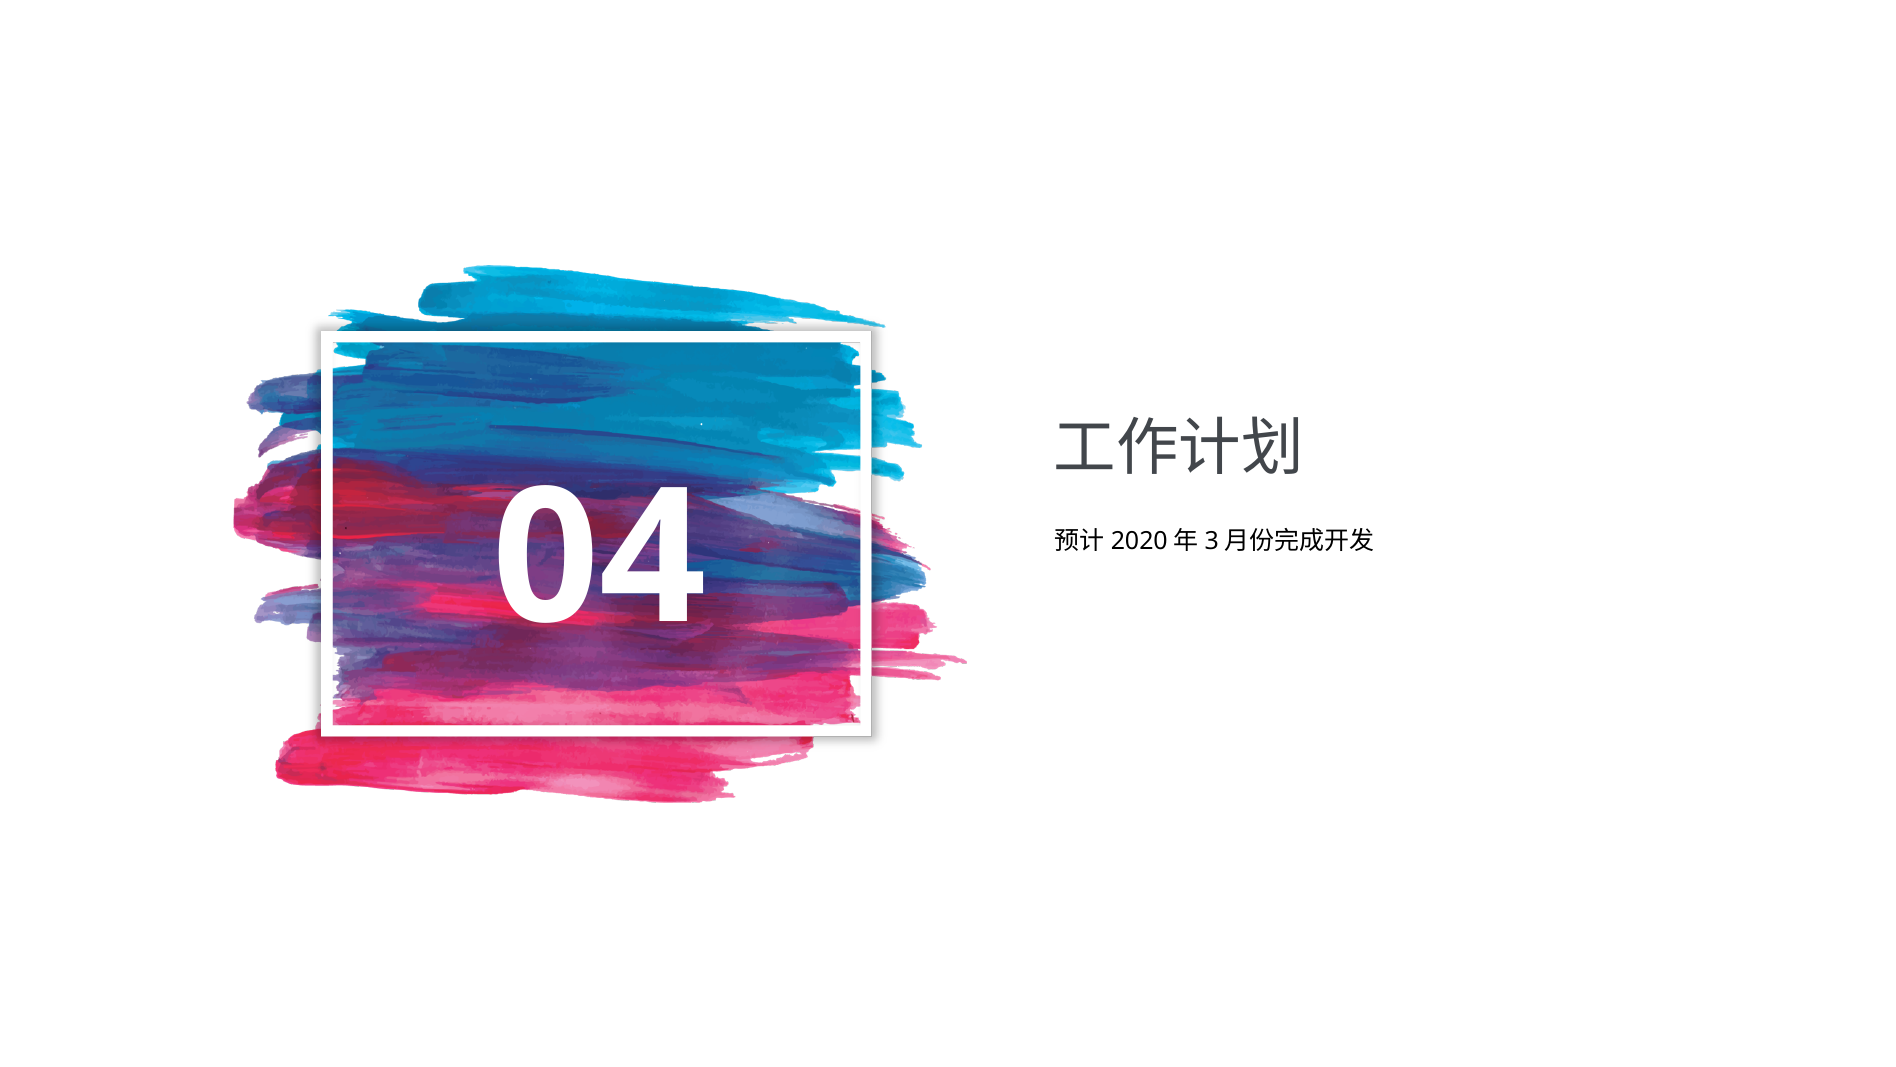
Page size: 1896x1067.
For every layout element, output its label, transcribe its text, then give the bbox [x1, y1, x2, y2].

text_box 工作计划 [1032, 384, 1450, 492]
text_box 预计2020年3月份完成开发 [1033, 496, 1714, 565]
picture [232, 265, 968, 803]
